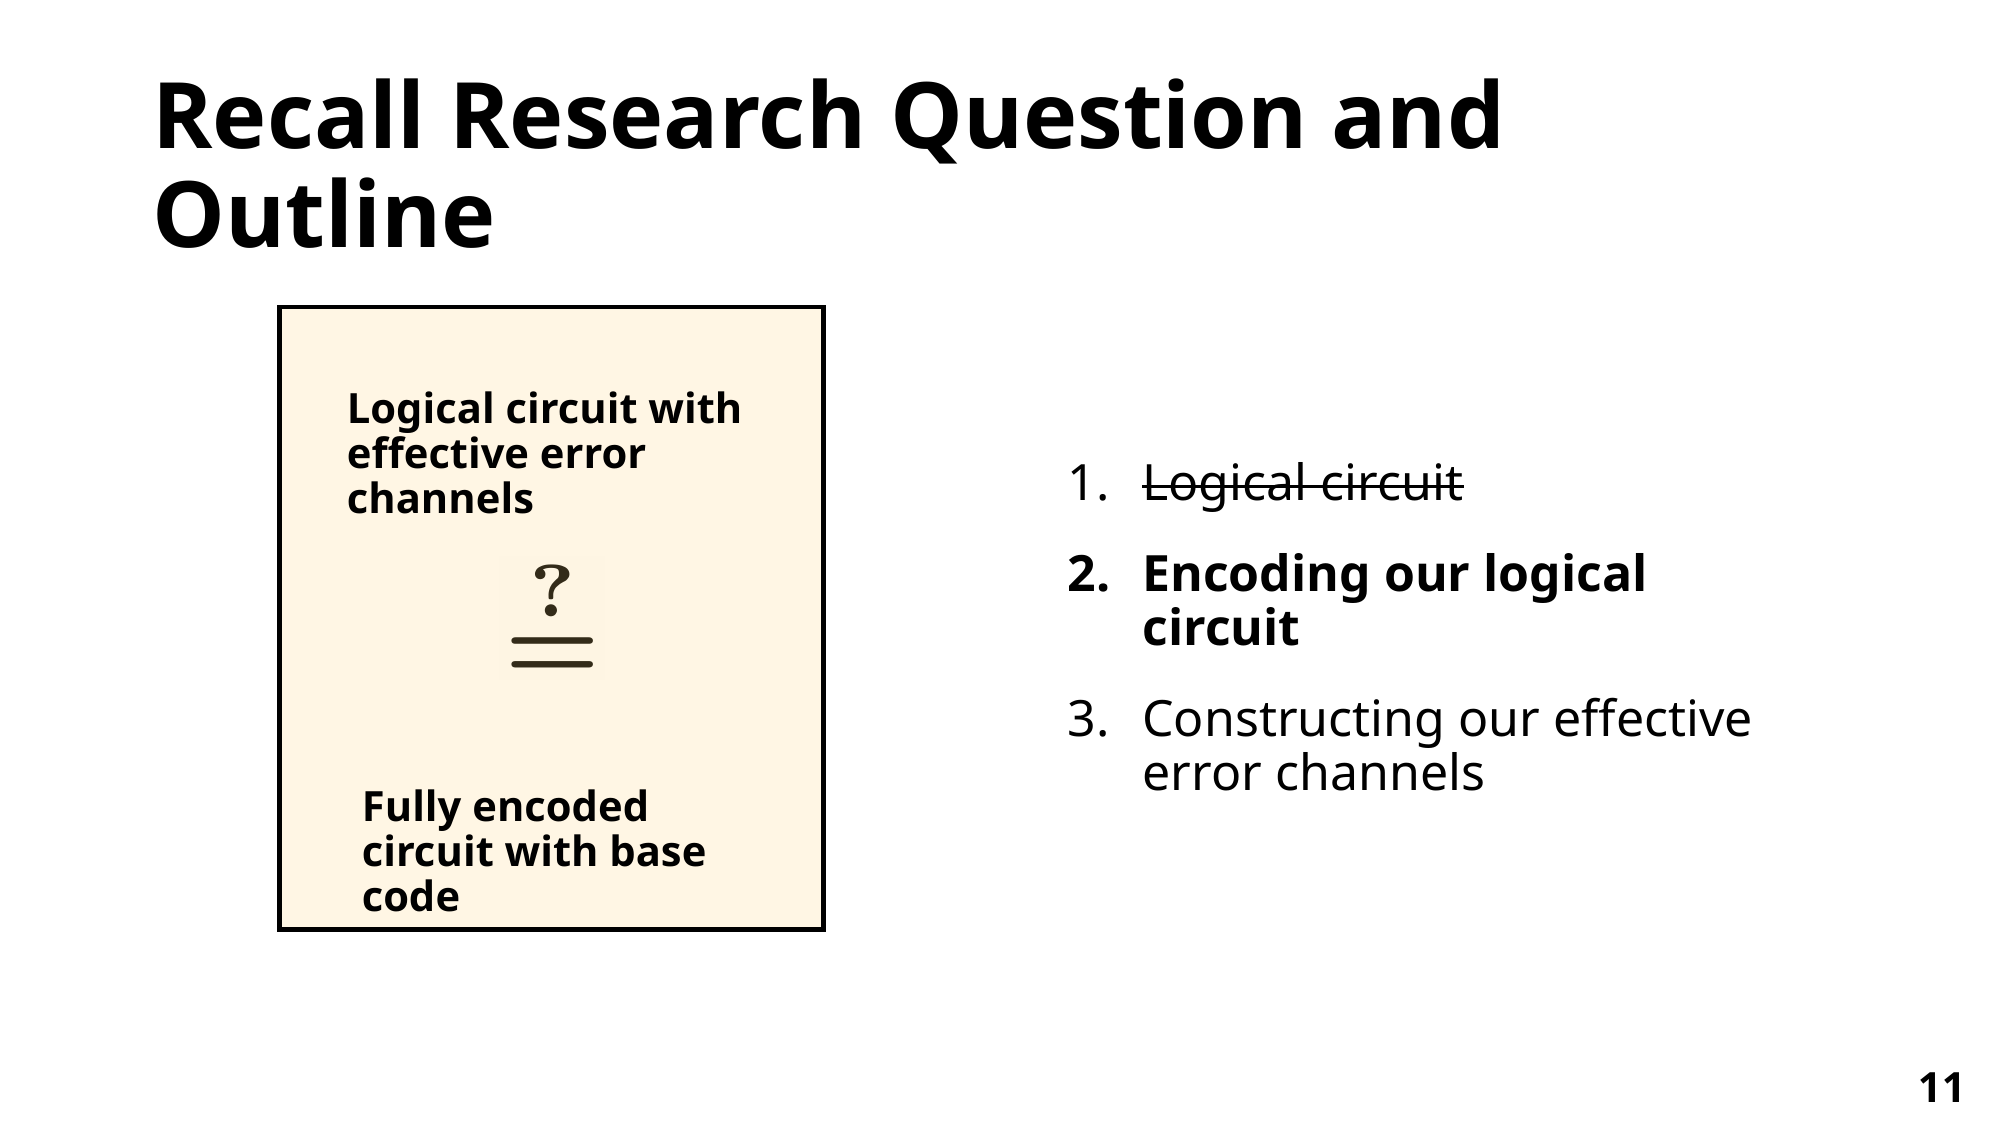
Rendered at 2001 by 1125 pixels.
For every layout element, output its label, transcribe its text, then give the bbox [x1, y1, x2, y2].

text_box Logical circuit with effective error channels [331, 380, 833, 510]
text_box 11 [1903, 1053, 1982, 1118]
list Logical circuit Encoding our logical circuit Constructing our effective error channels [1052, 449, 1807, 778]
picture [498, 555, 605, 681]
text_box Fully encoded circuit with base code [346, 777, 799, 908]
title Recall Research Question and Outline [137, 59, 1863, 278]
text_box [278, 305, 825, 931]
